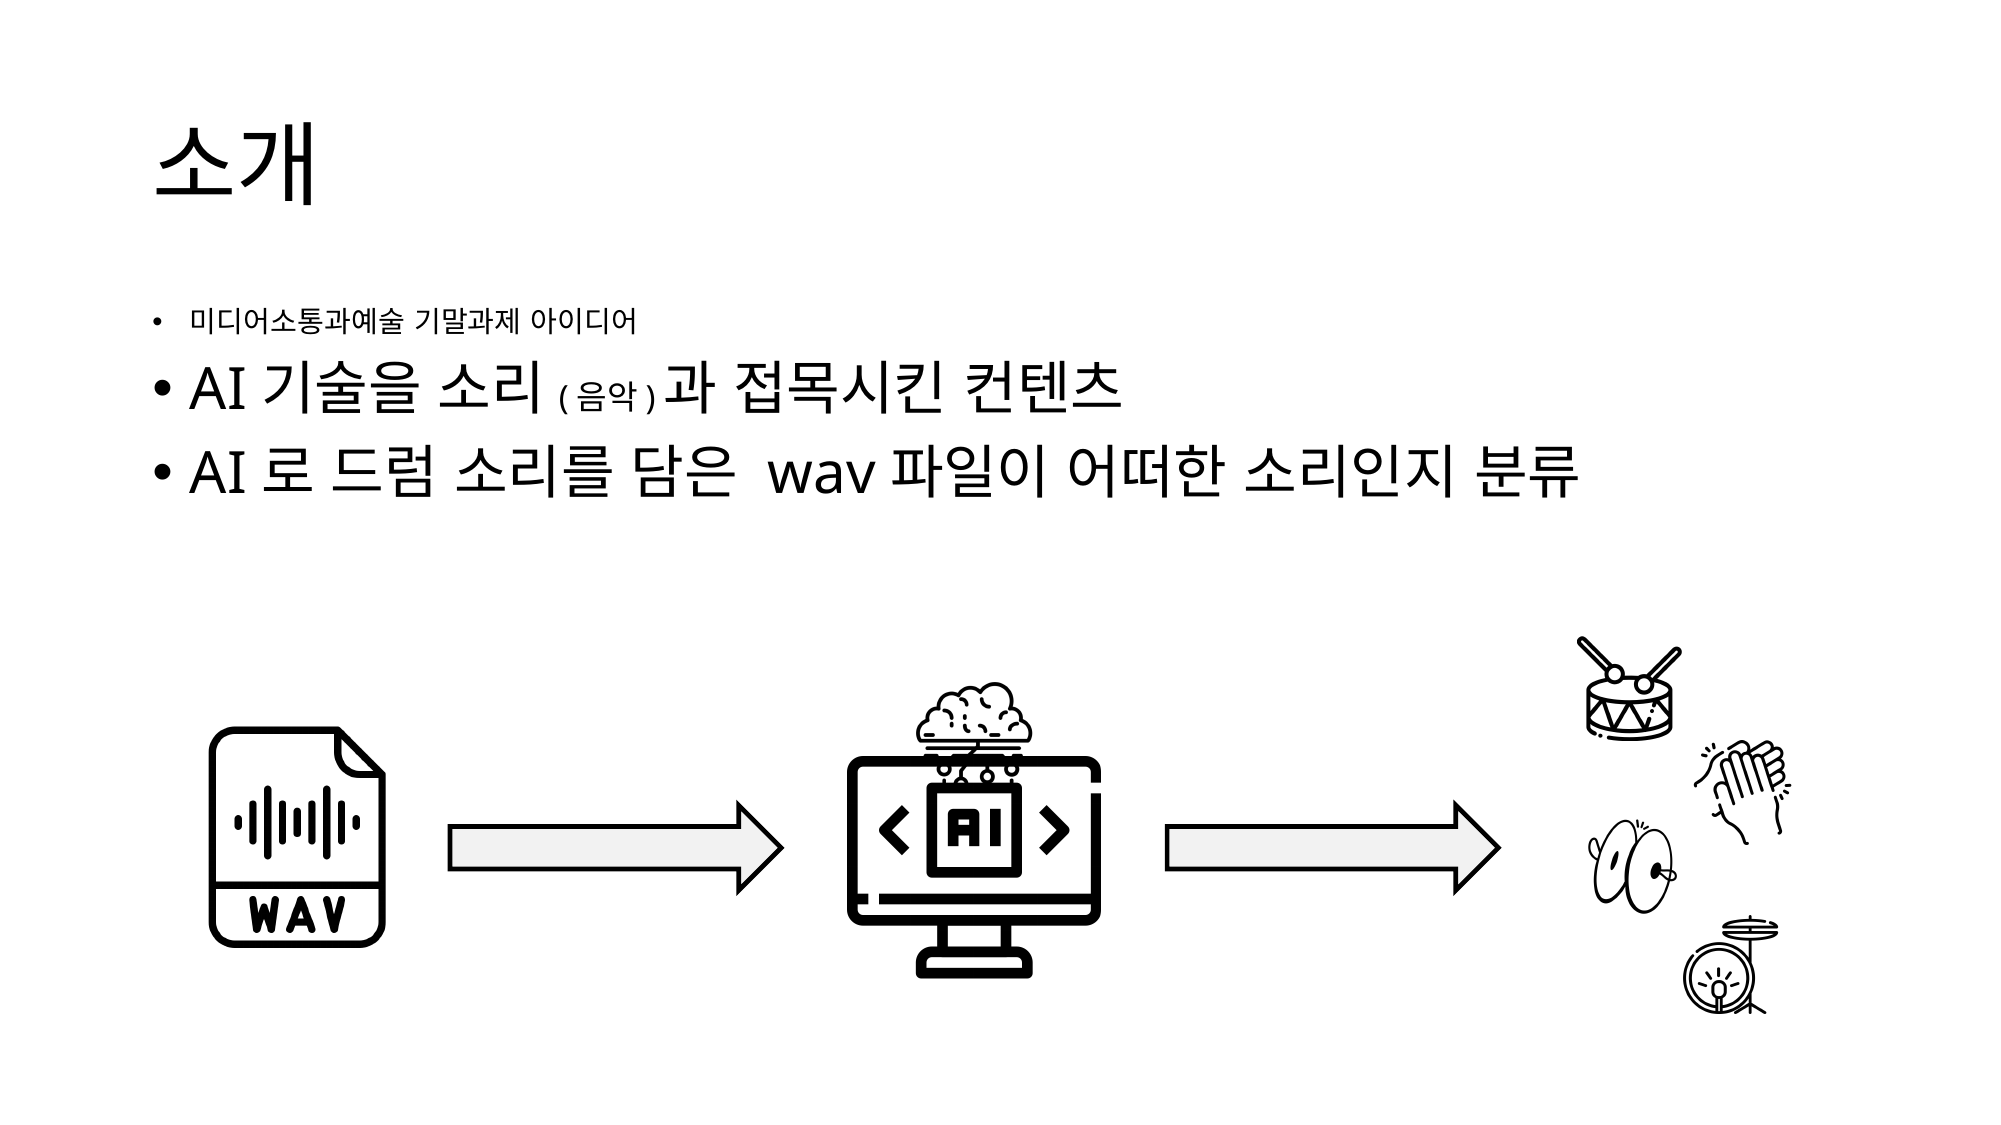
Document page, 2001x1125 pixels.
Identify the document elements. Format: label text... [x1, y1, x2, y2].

picture [179, 719, 415, 955]
text_box [1166, 802, 1500, 893]
list 미디어소통과예술 기말과제 아이디어 AI기술을 소리(음악)과 접목시킨 컨텐츠 AI로 드럼 소리를 담은 wav파일이 어떠한 소리인지 분류 [137, 299, 1863, 1014]
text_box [1577, 636, 1795, 1014]
title 소개 [137, 59, 1863, 278]
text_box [847, 680, 1101, 994]
text_box [448, 802, 783, 893]
